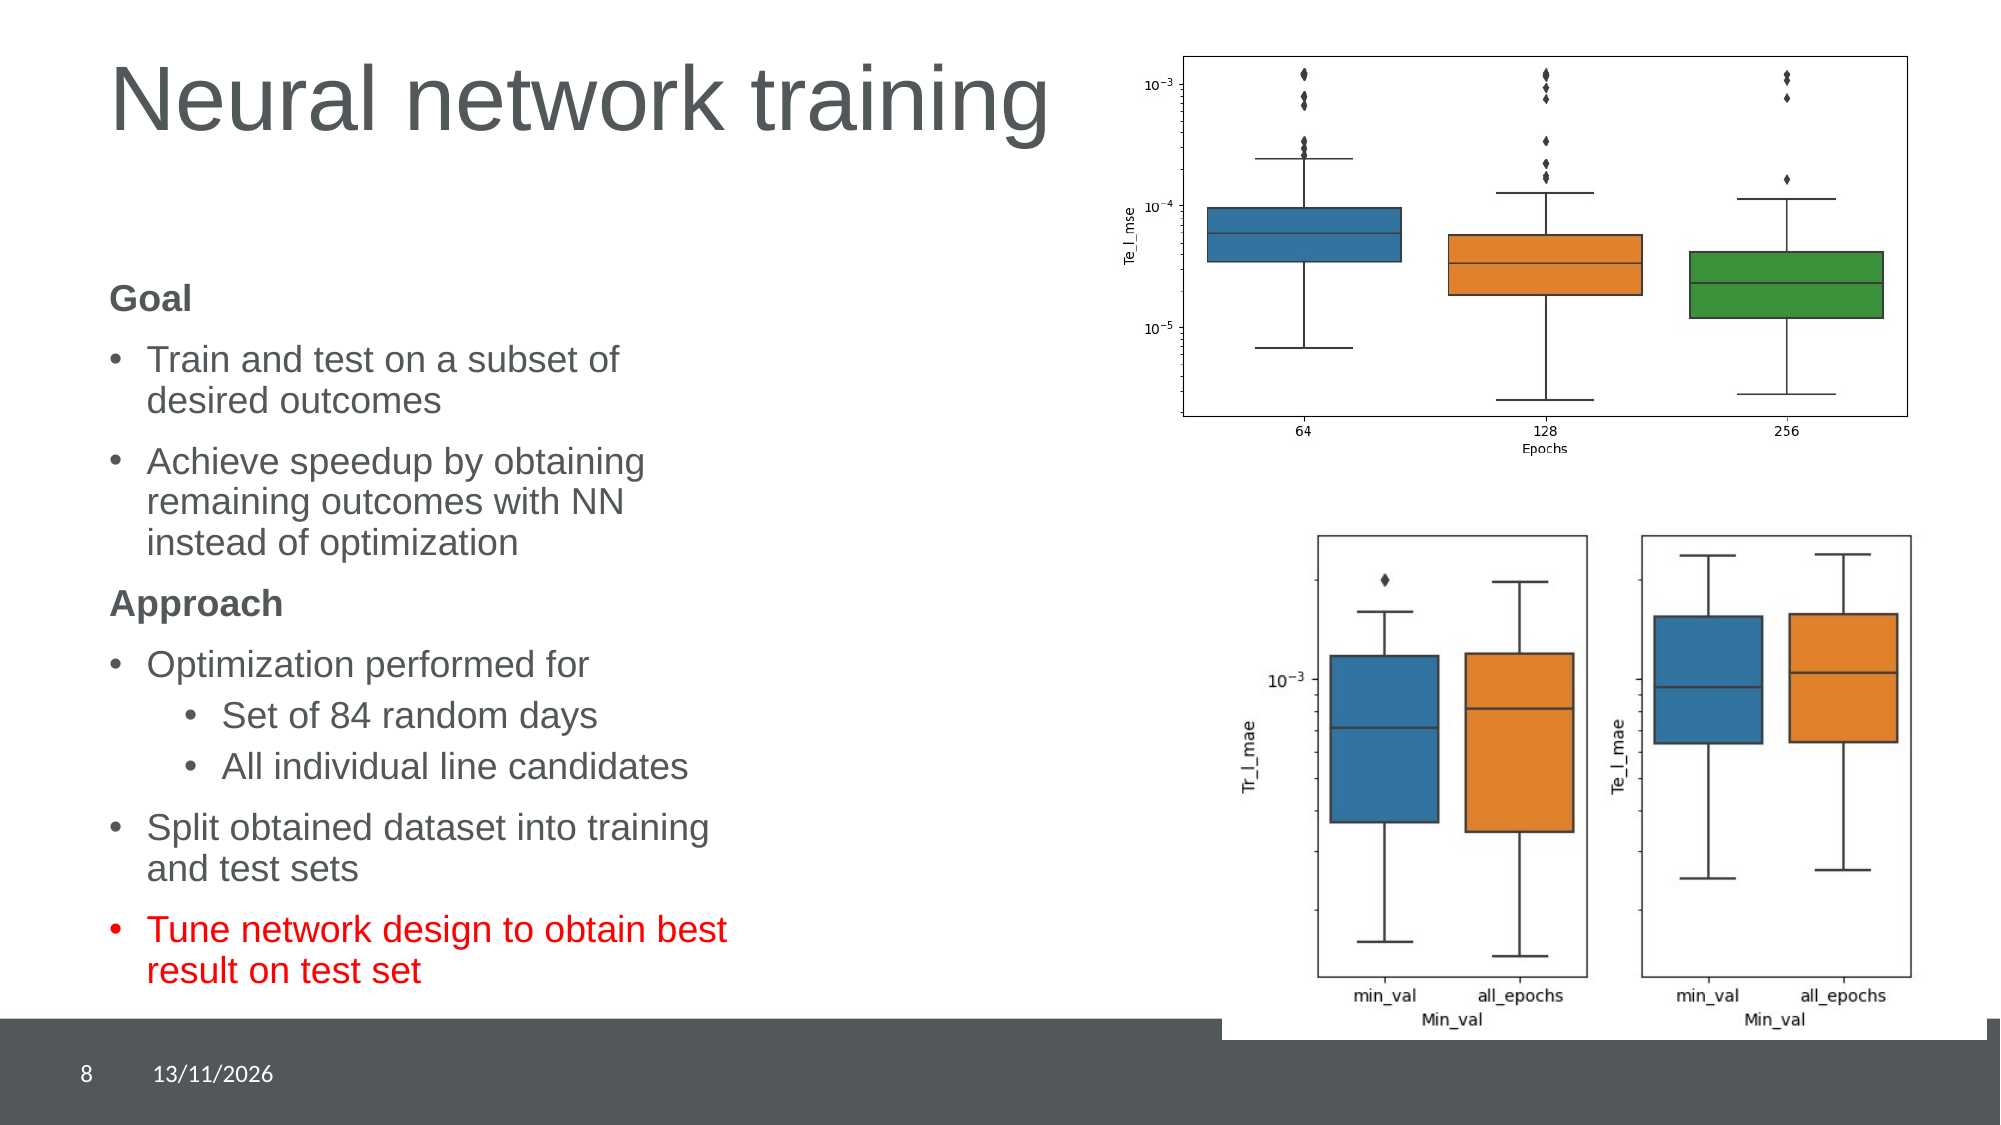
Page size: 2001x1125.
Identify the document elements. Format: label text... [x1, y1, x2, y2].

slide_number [137, 1042, 298, 1103]
picture [1066, 0, 2000, 1040]
slide_number 8 [29, 1042, 109, 1103]
text_box Neural network training [94, 43, 1066, 233]
text_box Goal Train and test on a subset of desired outcomes Achieve speedup by obtaining remaining outcomes with NN instead of optimization Approach Optimization performed for Set of 84 random days All individual line candidates Split obtained dataset into training and test sets Tune network design to obtain best result on test set [94, 271, 755, 1004]
